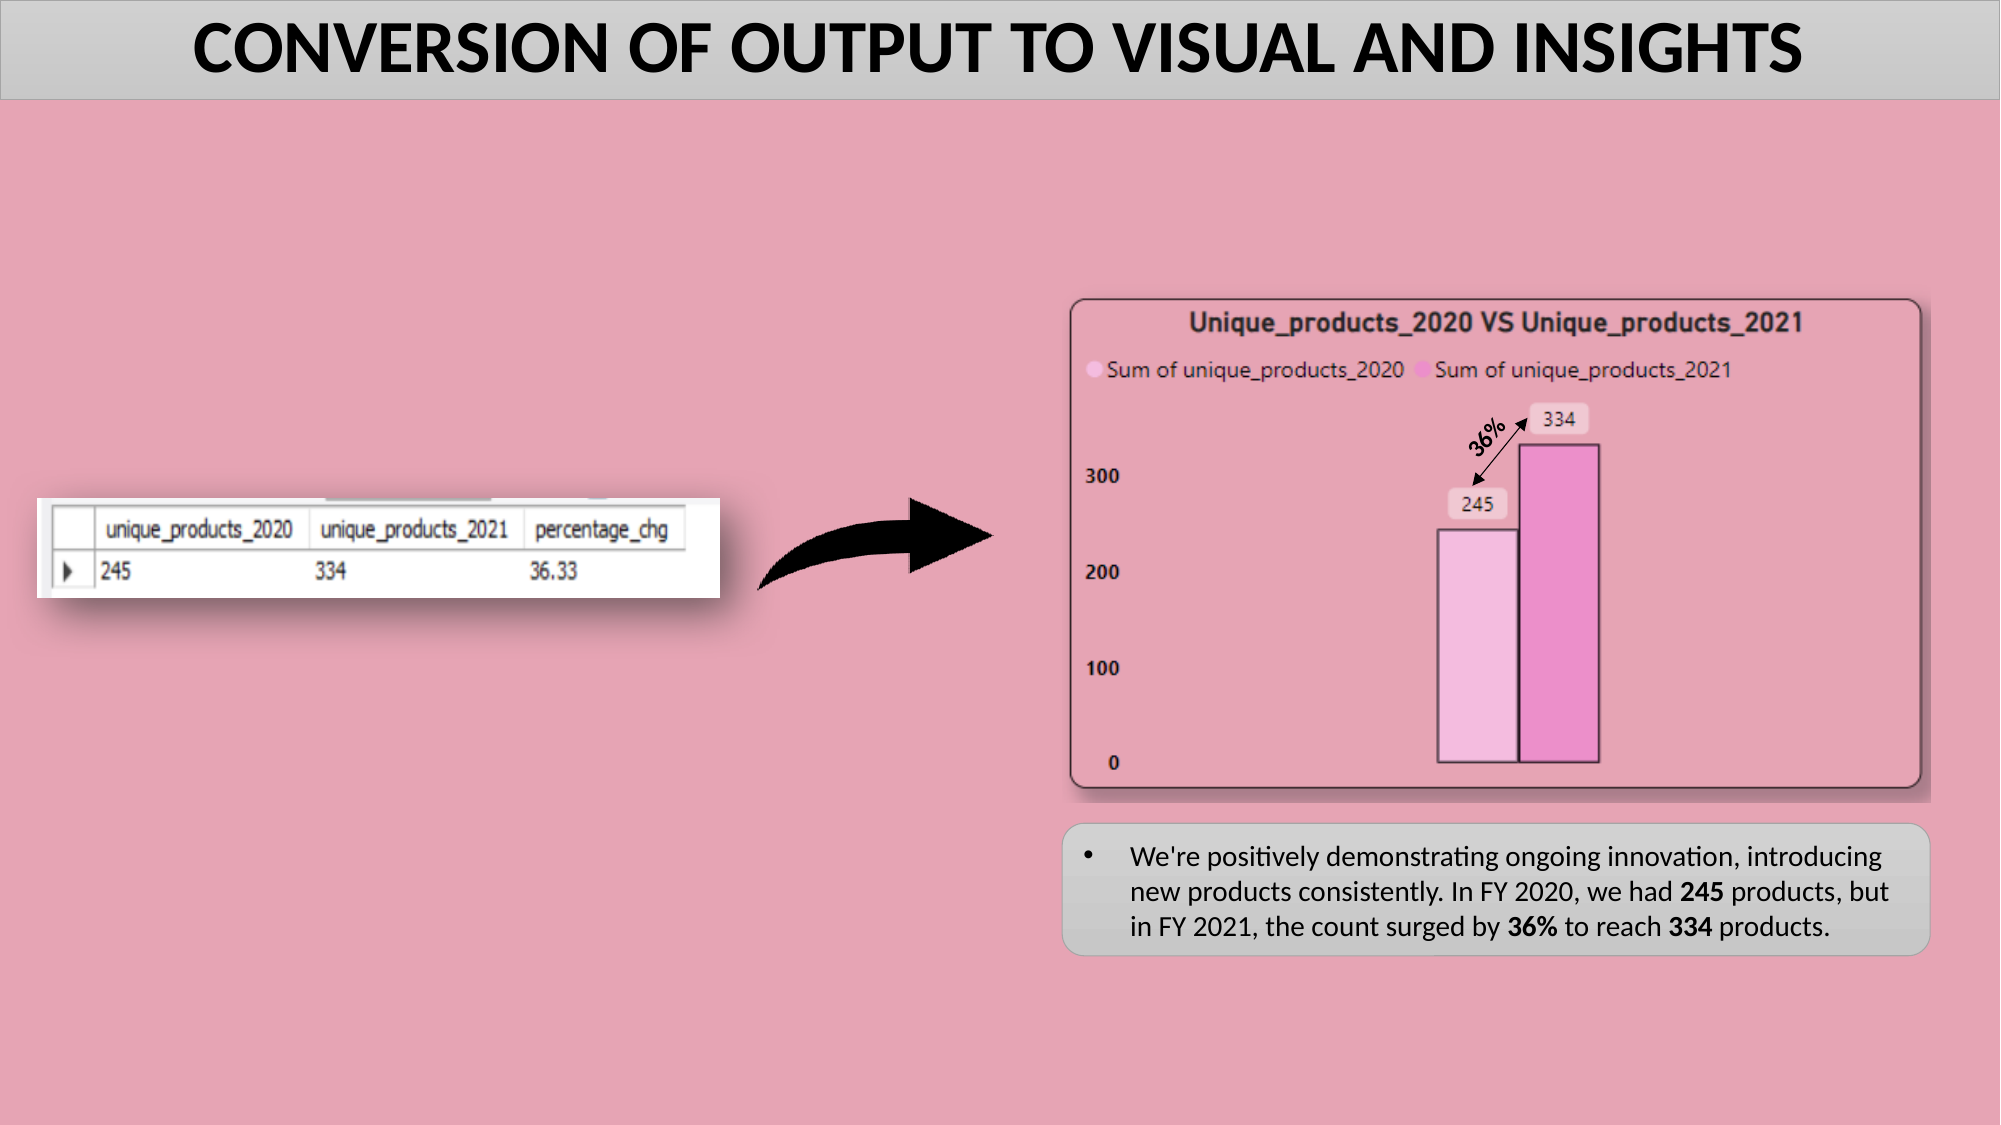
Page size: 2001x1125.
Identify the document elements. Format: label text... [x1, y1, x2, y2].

picture [734, 467, 1018, 619]
title CONVERSION OF OUTPUT TO VISUAL AND INSIGHTS [0, 0, 2000, 100]
text_box We're positively demonstrating ongoing innovation, introducing new products consistently. In FY 2020, we had 245 products, but in FY 2021, the count surged by 36% to reach 334 products. [1061, 822, 1931, 957]
picture [1062, 283, 1931, 803]
picture [37, 498, 720, 598]
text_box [1472, 417, 1528, 486]
